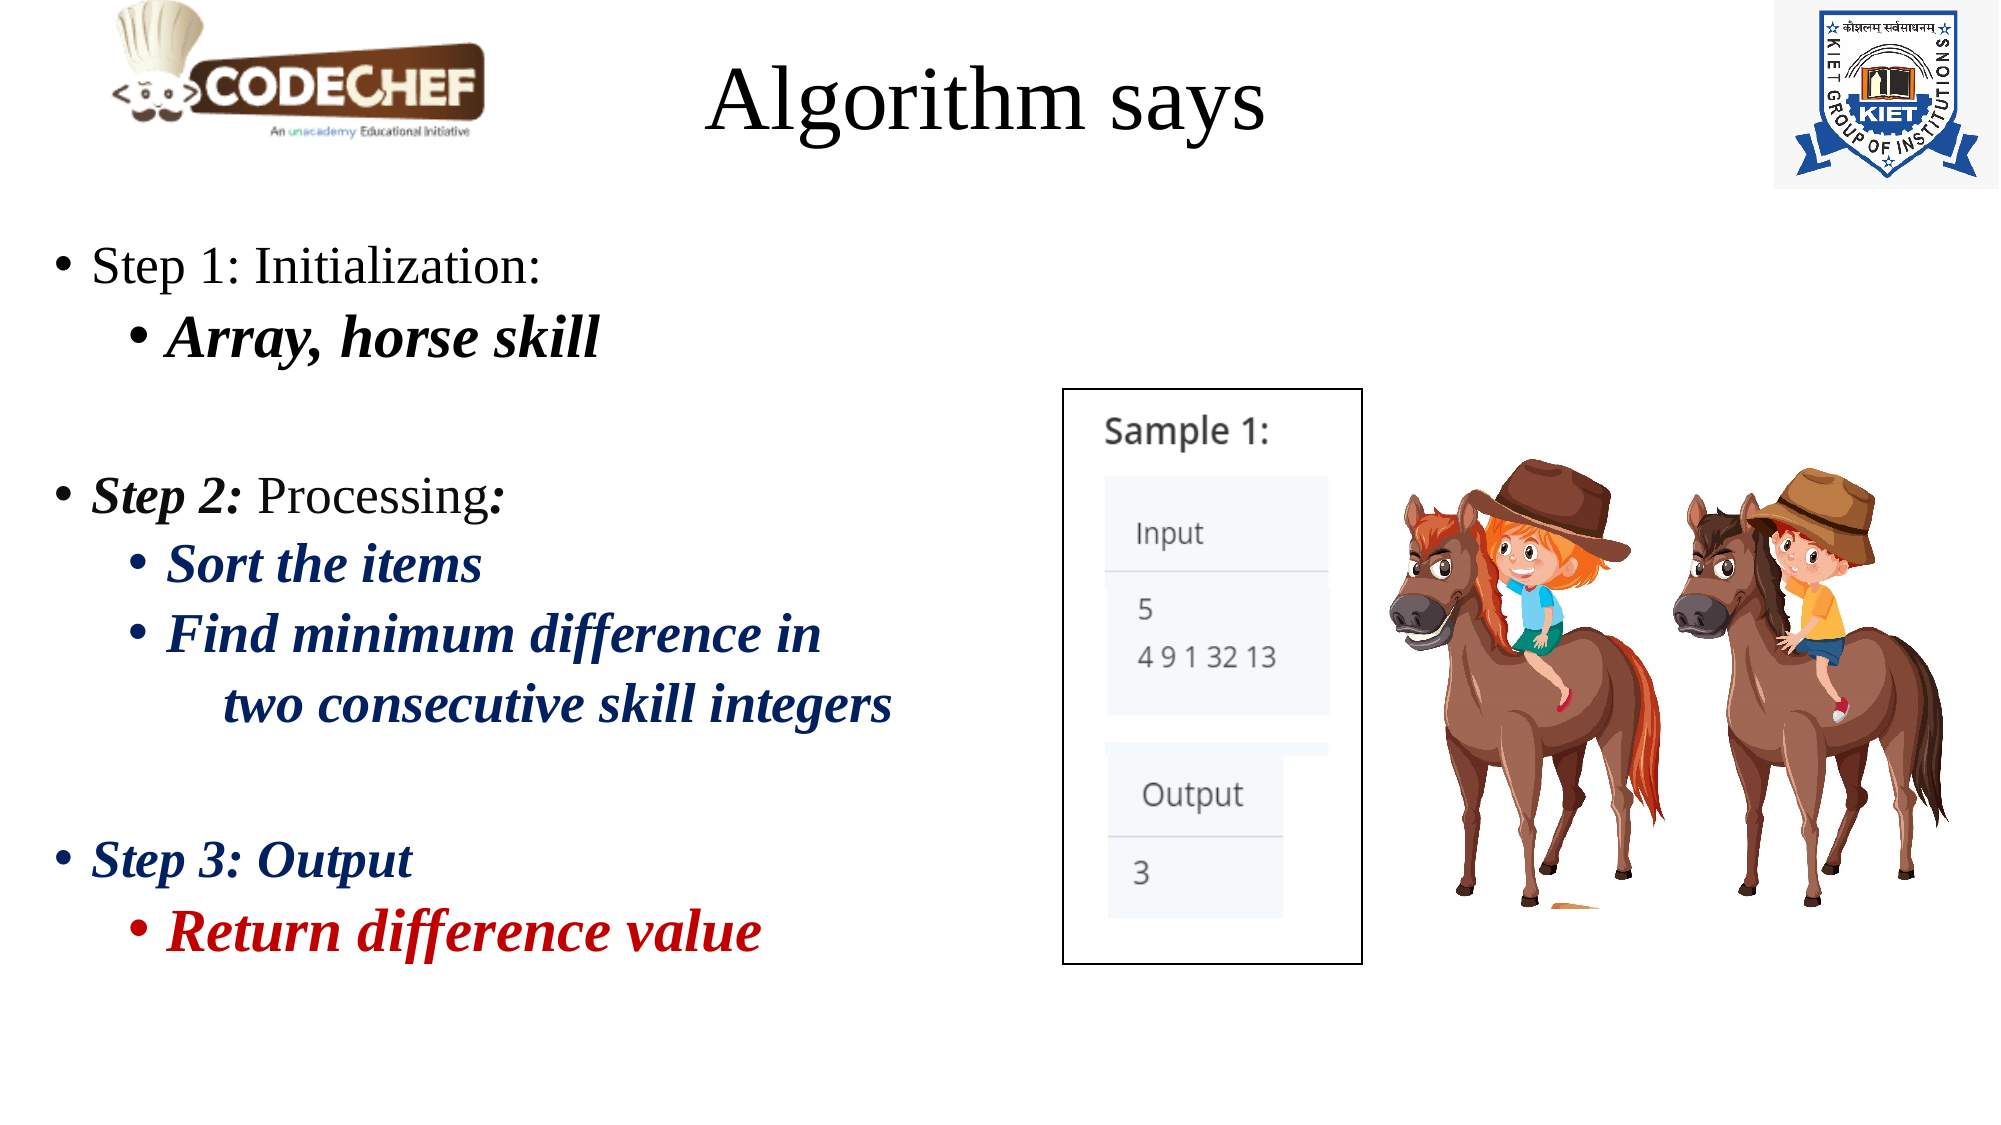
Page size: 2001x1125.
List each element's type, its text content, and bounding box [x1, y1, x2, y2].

title Algorithm says [86, 6, 1887, 194]
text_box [1062, 389, 1363, 965]
list Step 1: Initialization: Array, horse skill Step 2: Processing: Sort the items Find minimum difference in two consecutive skill integers Step 3: Output Return difference value [39, 229, 1840, 973]
picture [0, 0, 570, 153]
picture [1379, 444, 2000, 909]
picture [1774, 0, 1999, 189]
